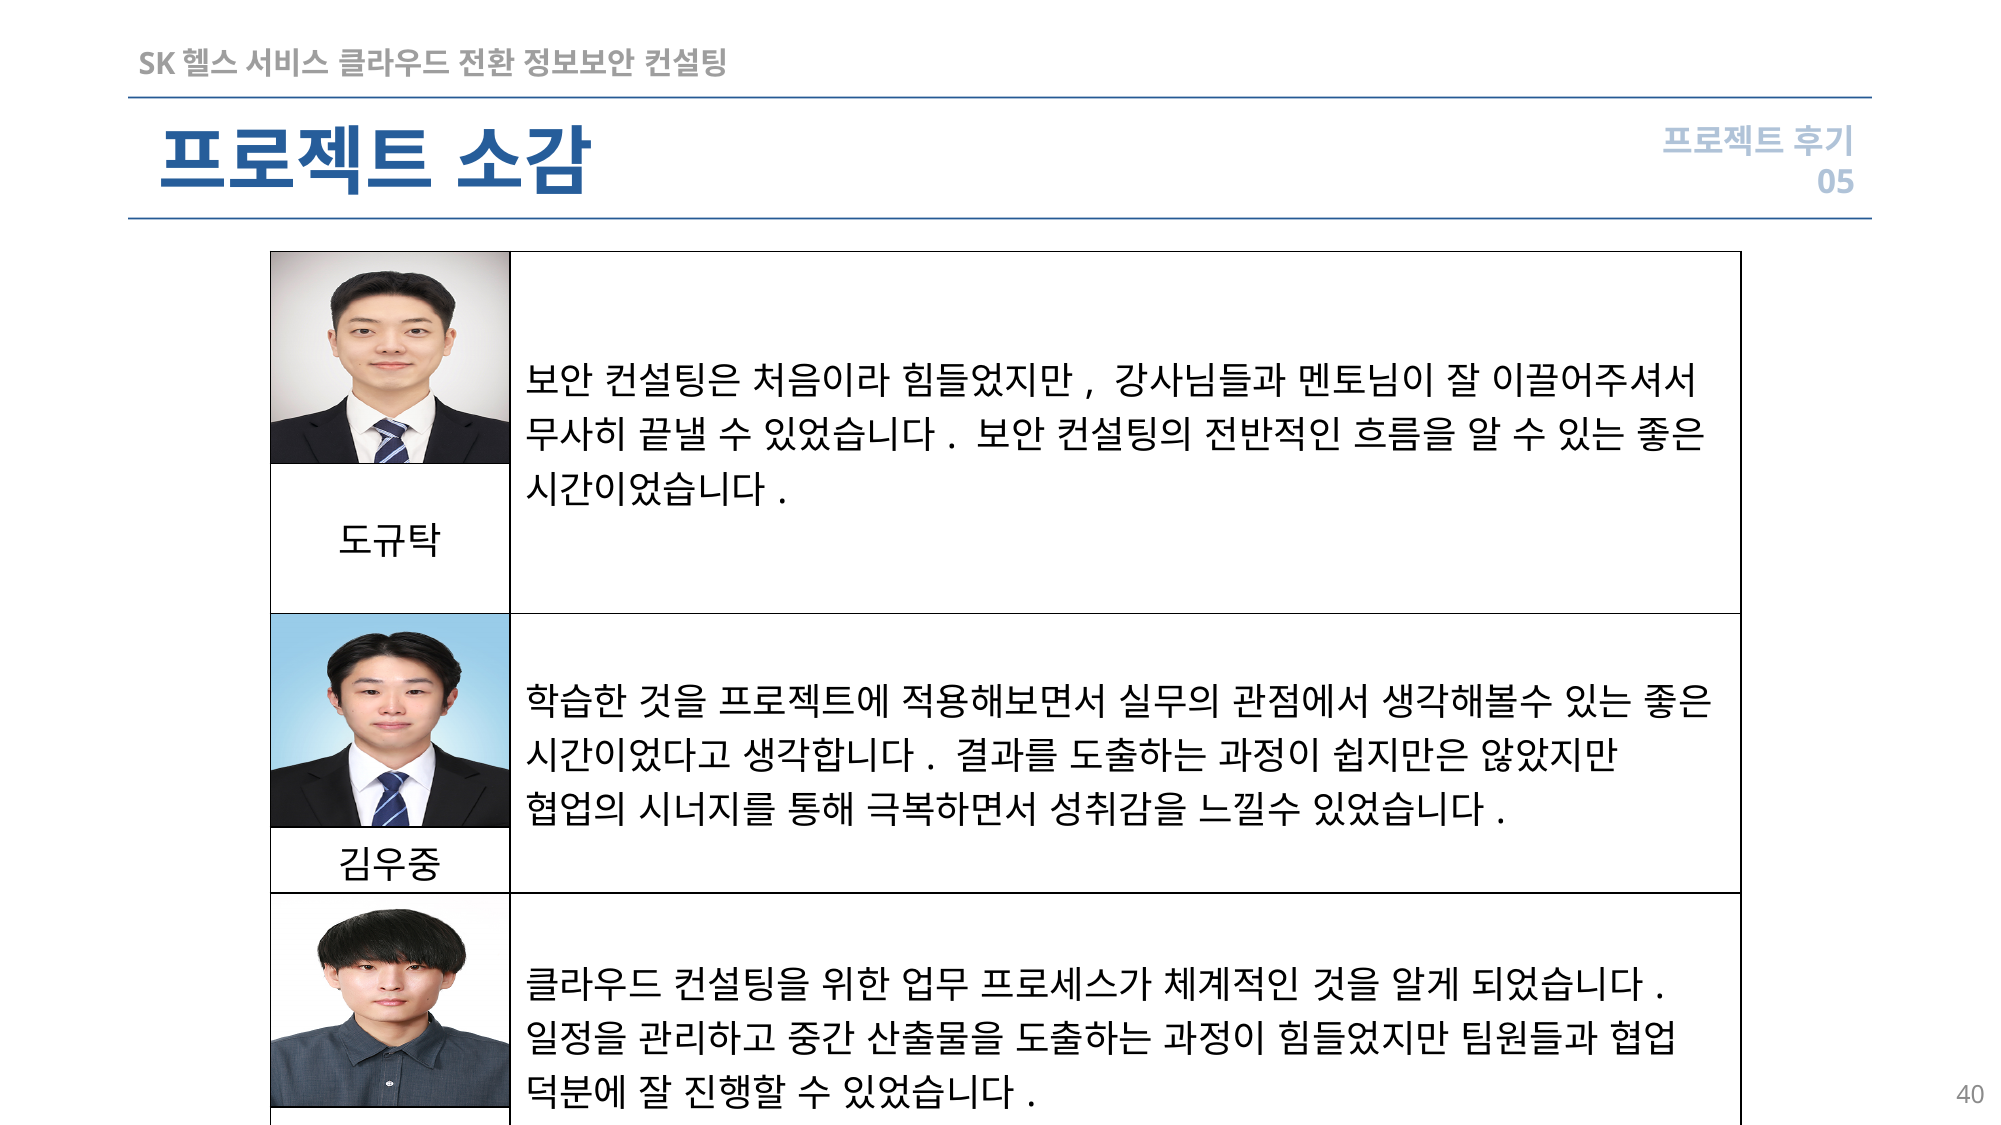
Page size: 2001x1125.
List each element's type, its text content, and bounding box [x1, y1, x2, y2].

table_cell [271, 643, 509, 855]
text_box 프로젝트 소감 [143, 105, 811, 211]
table_header 보안 컨설팅은 처음이라 힘들었지만, 강사님들과 멘토님이 잘 이끌어주셔서 무사히 끝낼 수 있었습니다. 보안 컨설팅의 전반적인 흐름을 알 수 있는 좋은 시간이었습니다. [511, 252, 1740, 641]
table_header [271, 252, 509, 463]
slide_number 40 [1742, 1065, 2000, 1125]
text_box SK헬스 서비스 클라우드 전환 정보보안 컨설팅 [128, 39, 1104, 86]
table_cell [271, 926, 509, 1125]
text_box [128, 94, 1872, 101]
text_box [128, 215, 1872, 223]
table_cell 도규탁 [271, 464, 509, 641]
table_cell 클라우드 컨설팅을 위한 업무 프로세스가 체계적인 것을 알게 되었습니다. 일정을 관리하고 중간 산출물을 도출하는 과정이 힘들었지만 팀원들과 협업 덕분에 잘 진행할 수 있었습니다. [511, 926, 1740, 1125]
text_box 프로젝트 후기 05 [1203, 113, 1870, 208]
table_cell 학습한 것을 프로젝트에 적용해보면서 실무의 관점에서 생각해볼수 있는 좋은 시간이었다고 생각합니다. 결과를 도출하는 과정이 쉽지만은 않았지만 협업의 시너지를 통해 극복하면서 성취감을 느낄수 있었습니다. [511, 643, 1740, 924]
table_cell 김우중 [271, 857, 509, 924]
